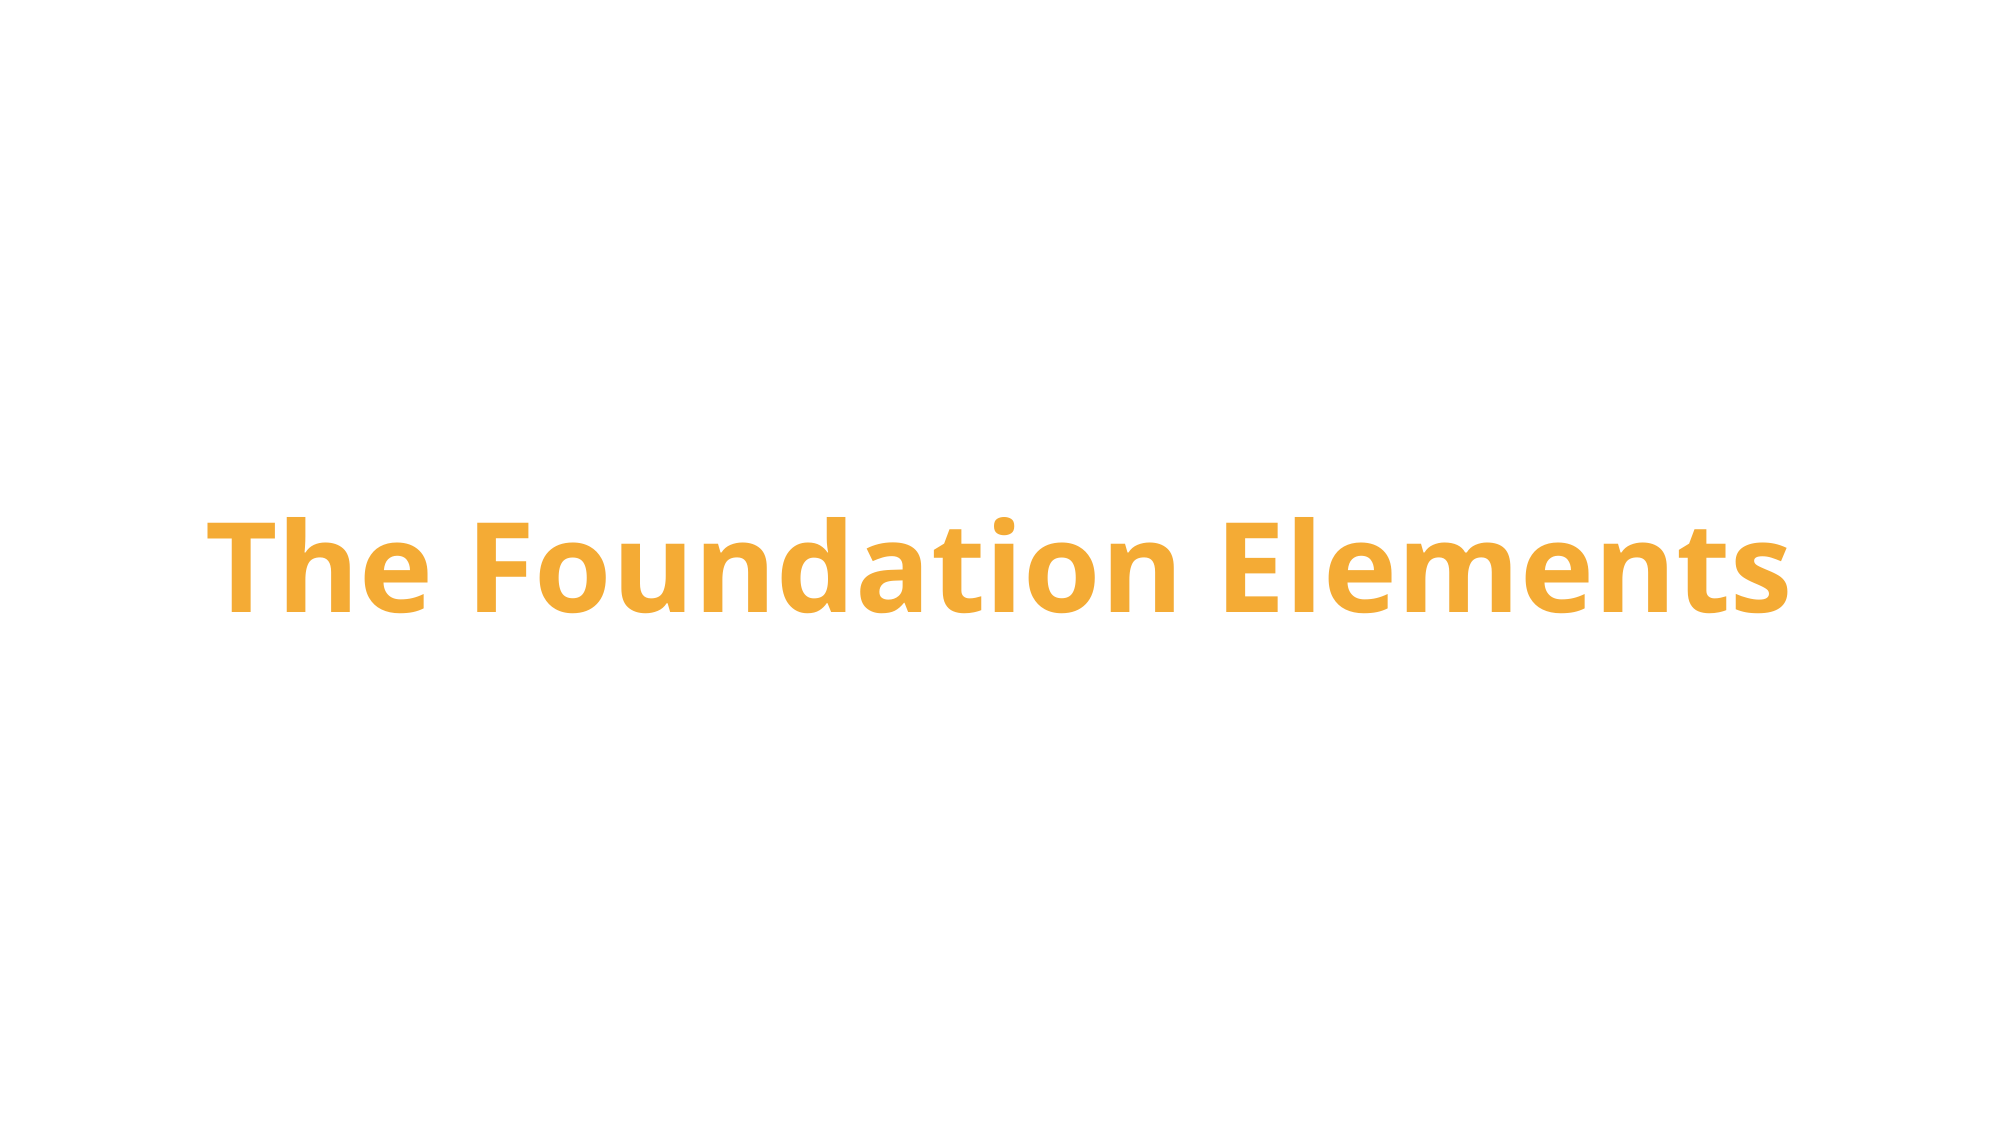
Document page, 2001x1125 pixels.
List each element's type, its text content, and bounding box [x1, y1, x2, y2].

text_box The Foundation Elements [68, 472, 1932, 653]
